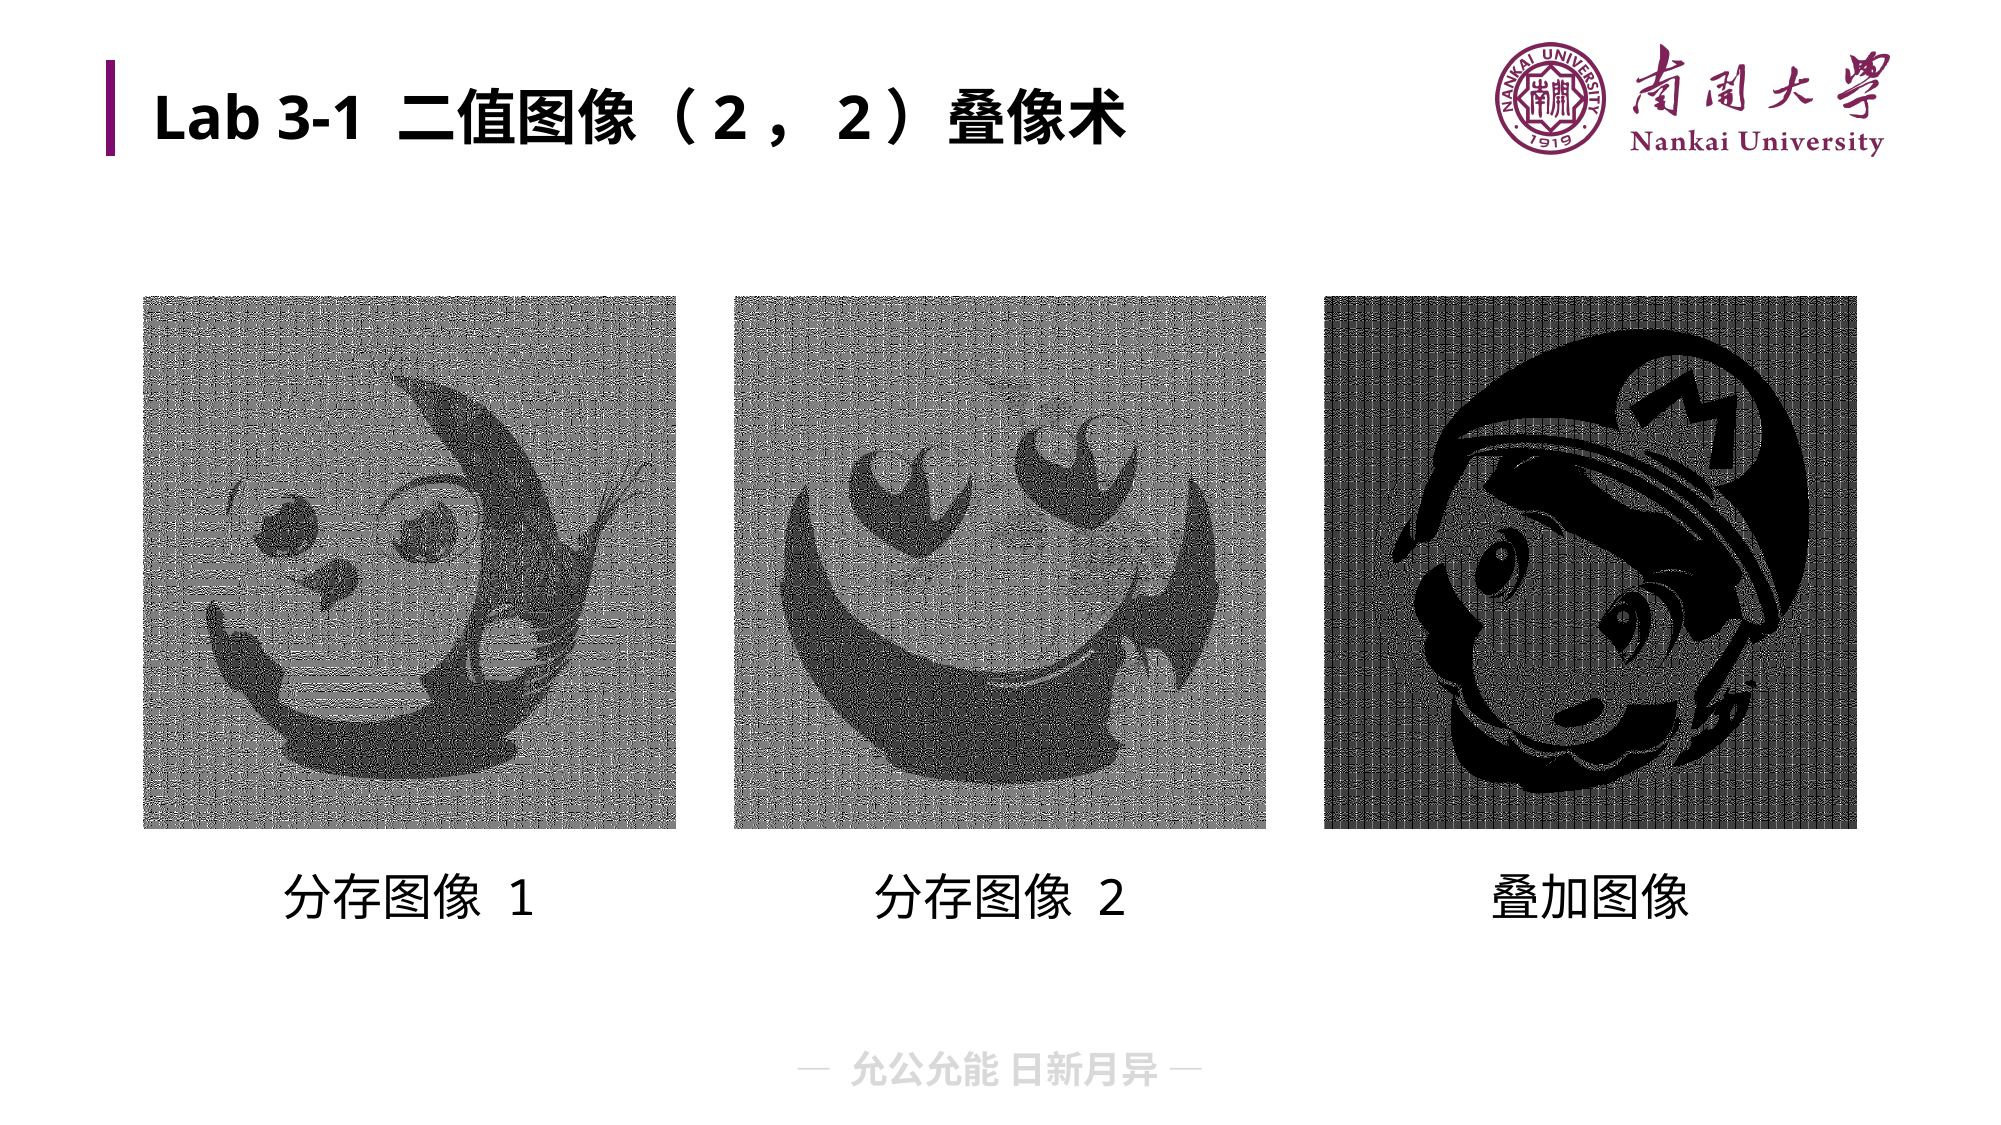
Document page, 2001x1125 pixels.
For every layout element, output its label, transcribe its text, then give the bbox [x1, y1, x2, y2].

picture [1495, 42, 1890, 157]
text_box 分存图像 1 [268, 858, 551, 933]
title Lab 3-1 二值图像（2，2）叠像术 [137, 48, 1464, 191]
text_box 分存图像 2 [858, 858, 1142, 933]
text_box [143, 296, 1857, 829]
text_box 叠加图像 [1475, 858, 1706, 933]
